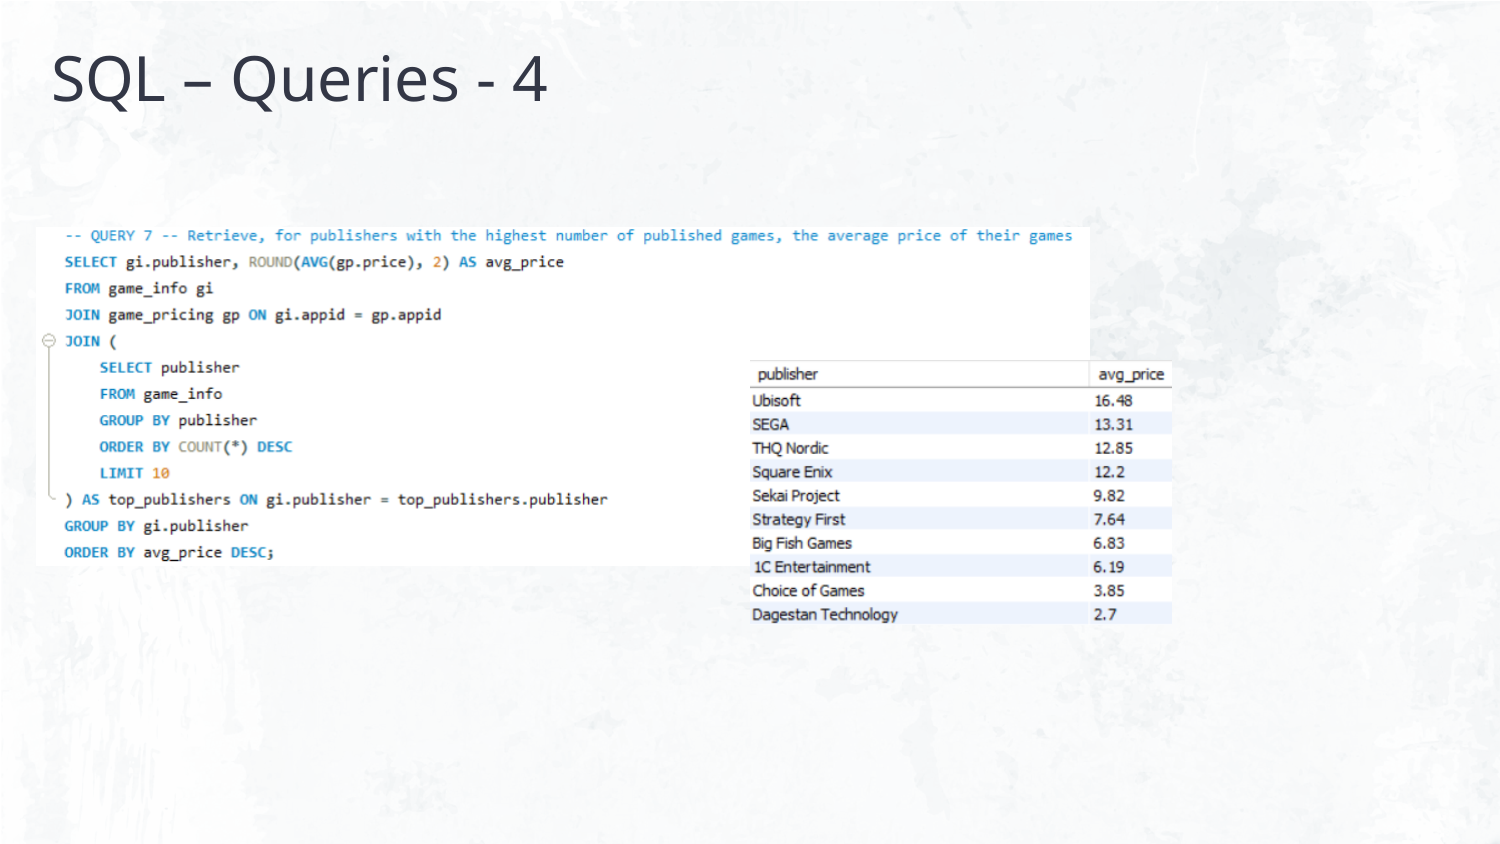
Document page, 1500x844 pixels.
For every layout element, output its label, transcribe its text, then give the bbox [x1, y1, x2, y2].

picture [2, 2, 1500, 844]
title SQL – Queries - 4 [36, 12, 1302, 129]
